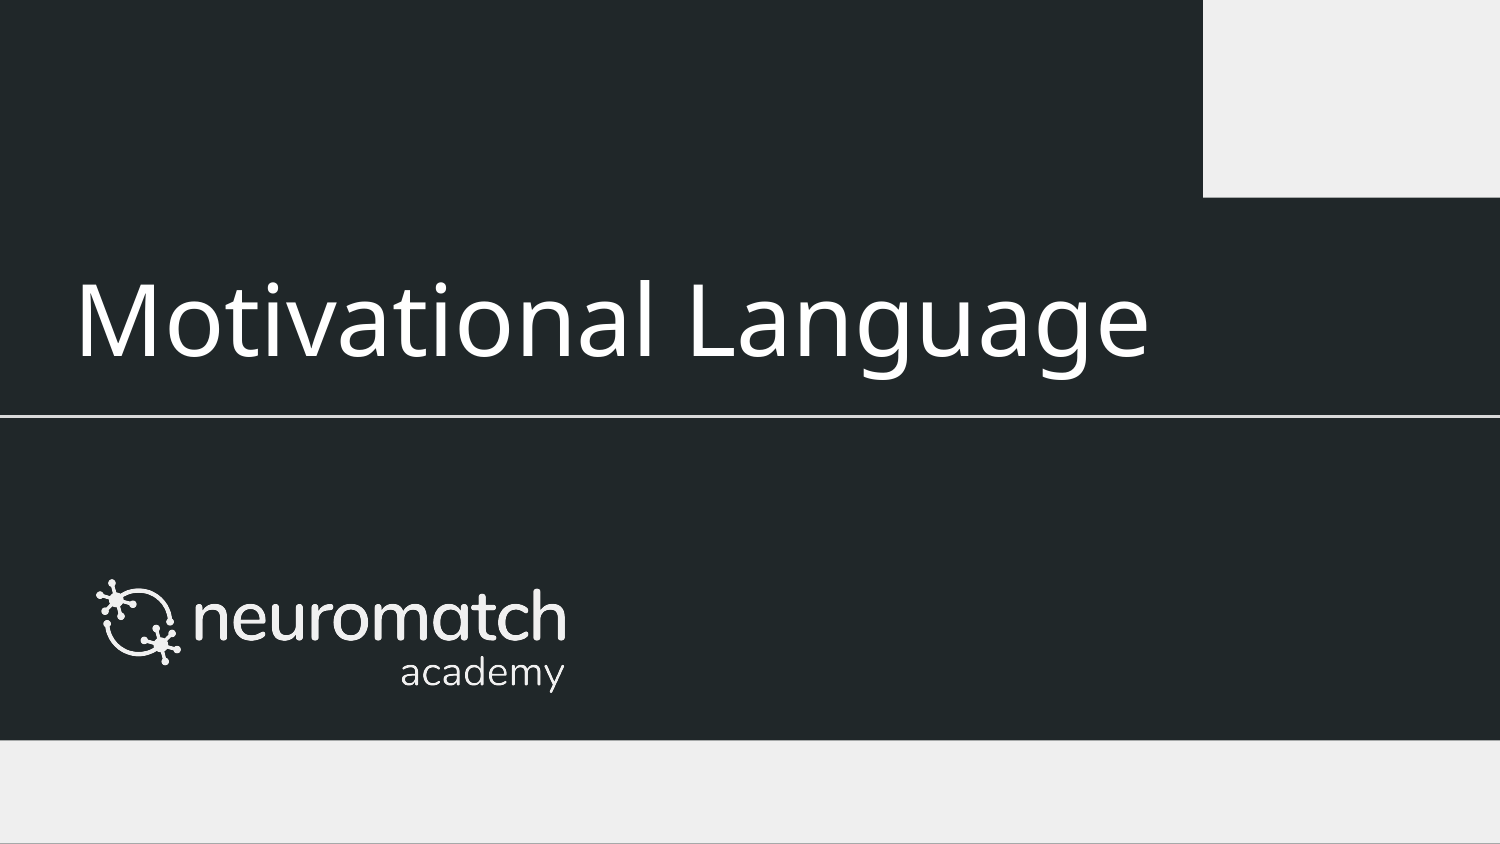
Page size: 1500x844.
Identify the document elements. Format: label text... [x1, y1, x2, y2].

picture [96, 579, 565, 693]
title Motivational Language [58, 197, 1436, 392]
